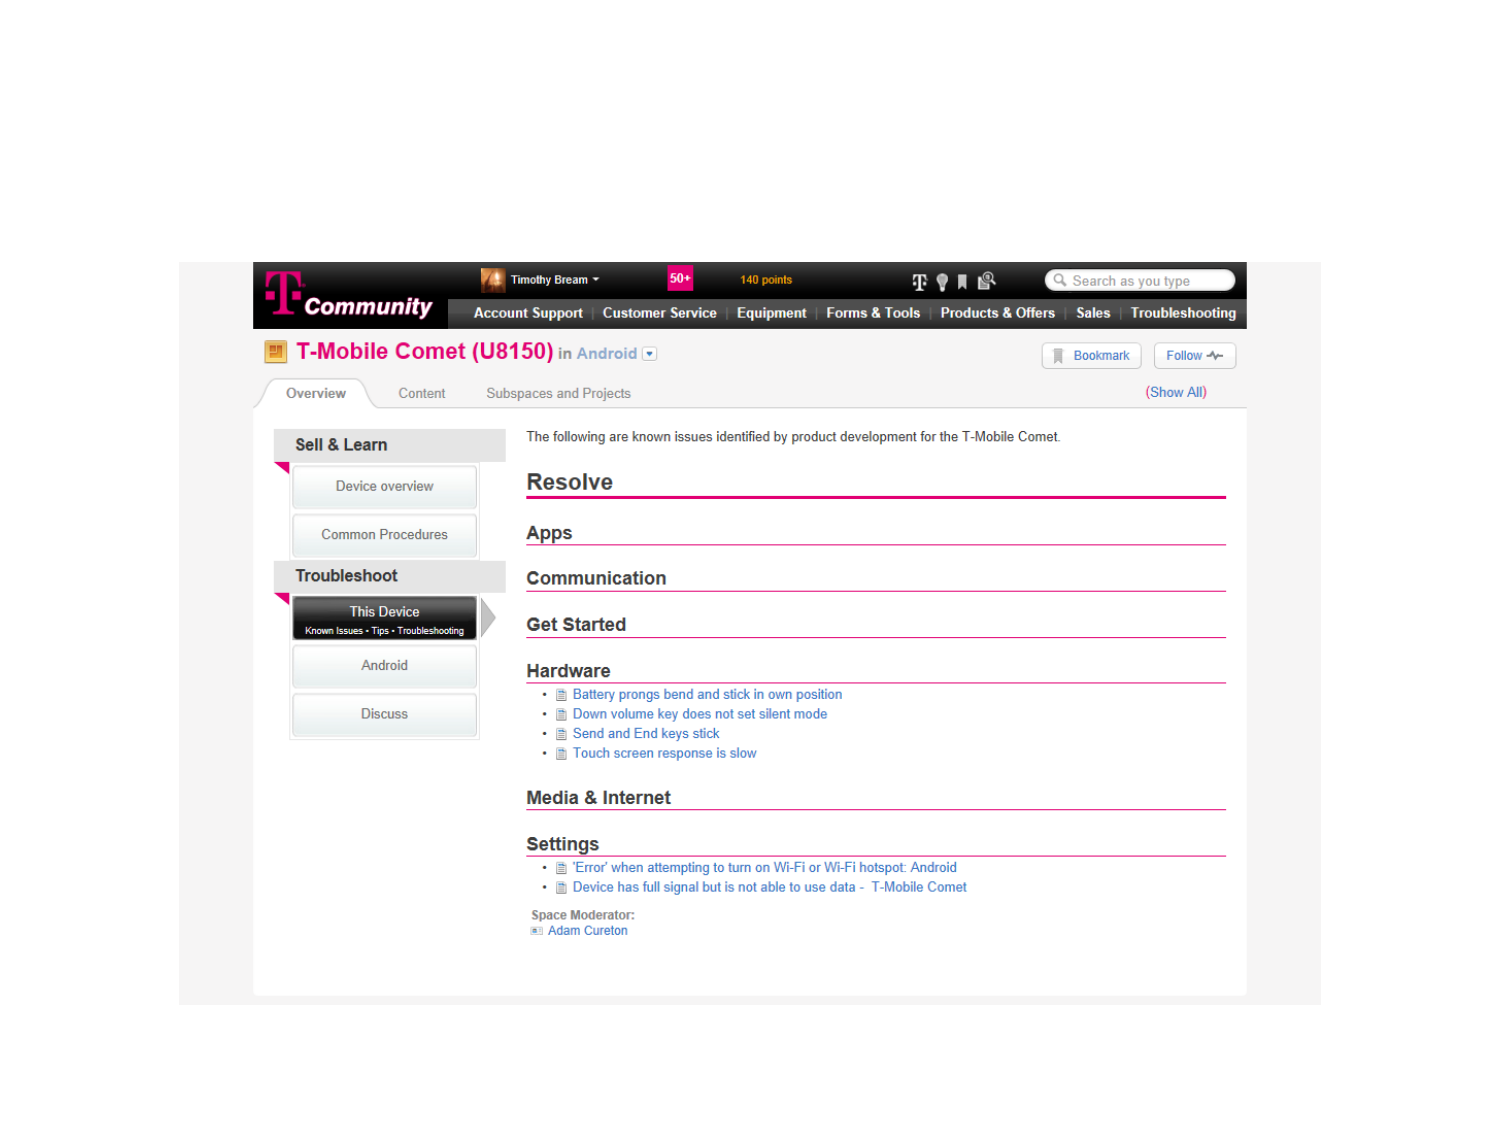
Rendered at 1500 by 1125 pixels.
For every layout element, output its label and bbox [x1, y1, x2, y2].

list [179, 262, 1321, 1006]
